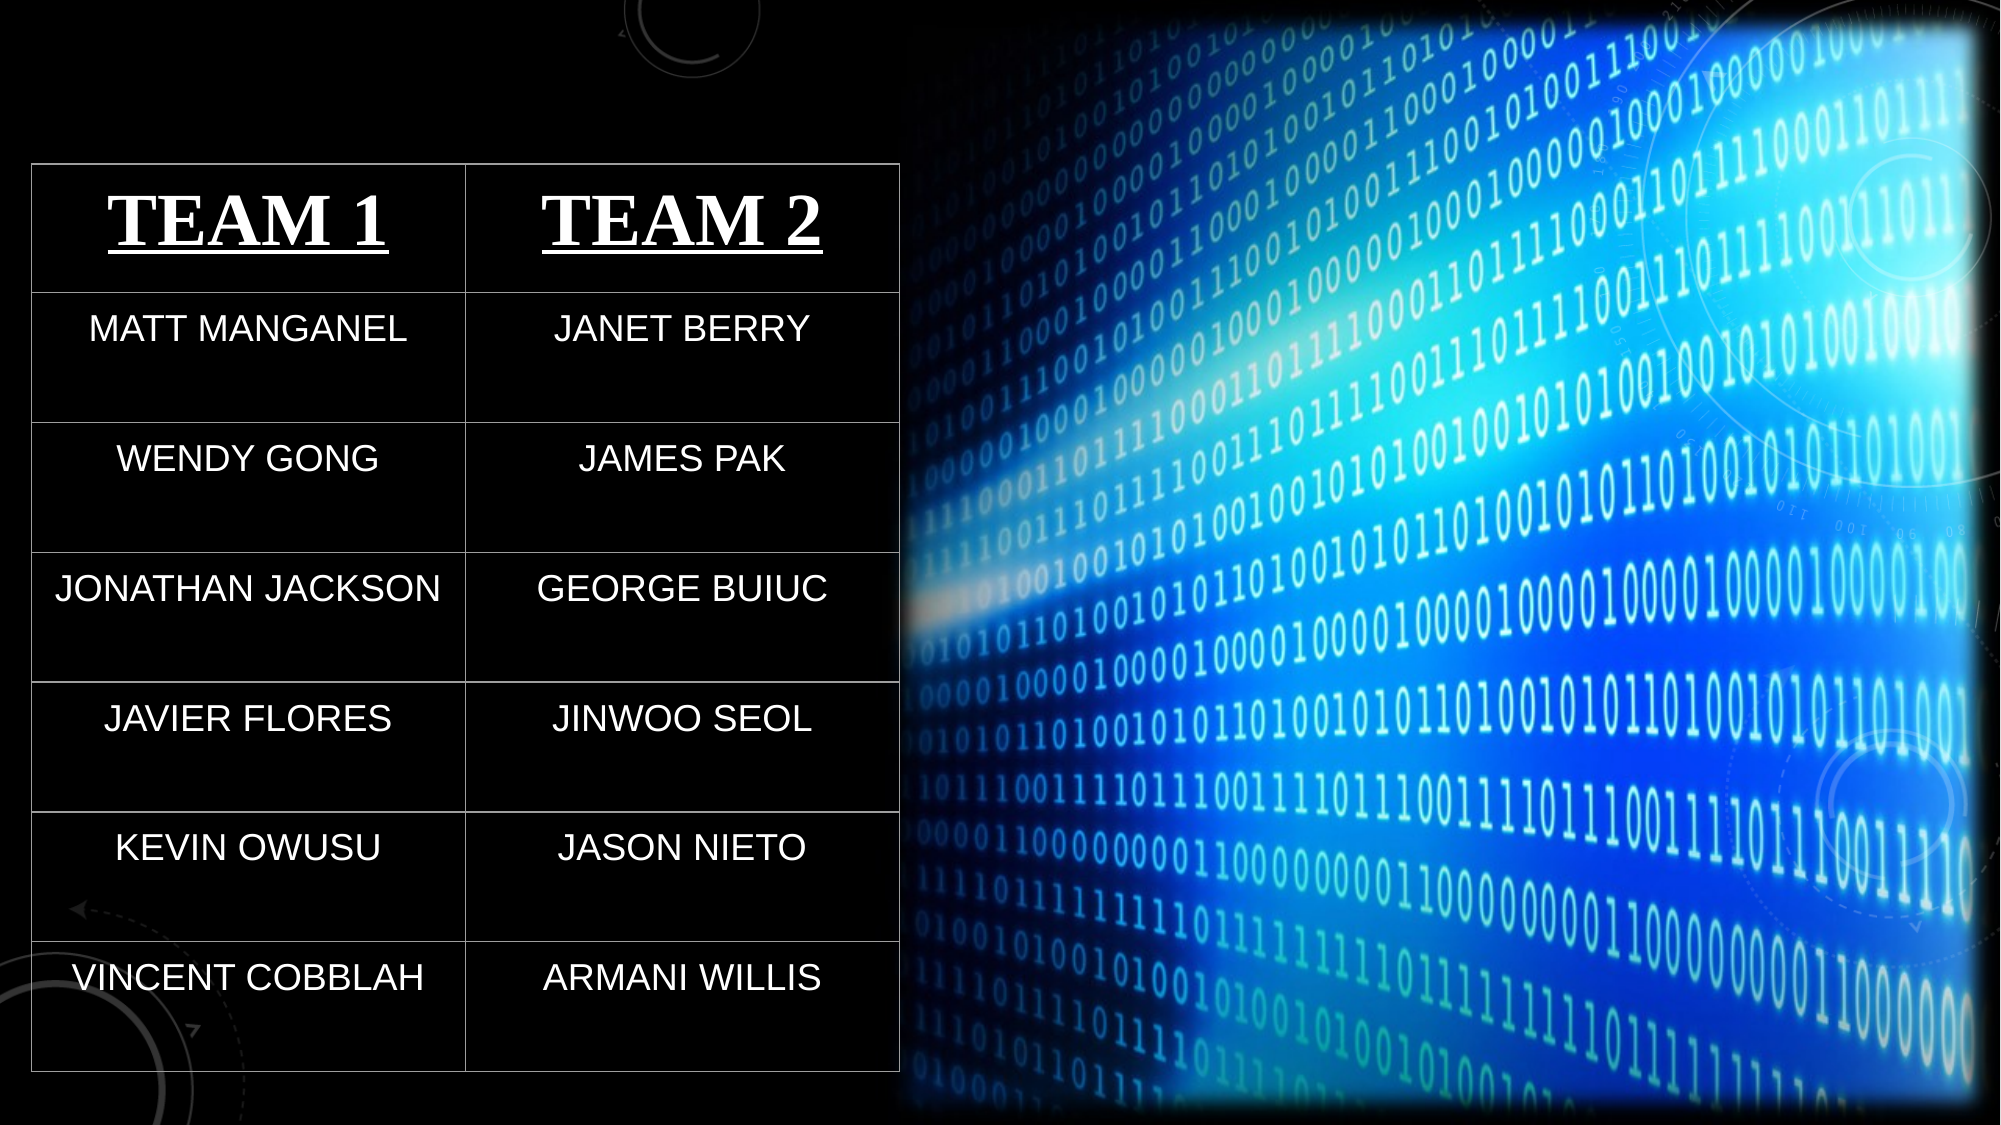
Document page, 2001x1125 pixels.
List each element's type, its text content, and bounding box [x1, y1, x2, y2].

table_cell JONATHAN JACKSON [32, 553, 465, 681]
picture [0, 0, 2001, 1125]
table_header TEAM 2 [466, 165, 899, 292]
table_cell ARMANI WILLIS [466, 942, 899, 1071]
table_cell KEVIN OWUSU [32, 813, 465, 941]
table_cell WENDY GONG [32, 423, 465, 552]
table_header TEAM 1 [32, 165, 465, 292]
table_cell JINWOO SEOL [466, 683, 899, 811]
table_cell JANET BERRY [466, 293, 899, 422]
table_cell JAVIER FLORES [32, 683, 465, 811]
table_cell JAMES PAK [466, 423, 899, 552]
table_cell JASON NIETO [466, 813, 899, 941]
table_cell GEORGE BUIUC [466, 553, 899, 681]
table_cell MATT MANGANEL [32, 293, 465, 422]
table_cell VINCENT COBBLAH [32, 942, 465, 1071]
